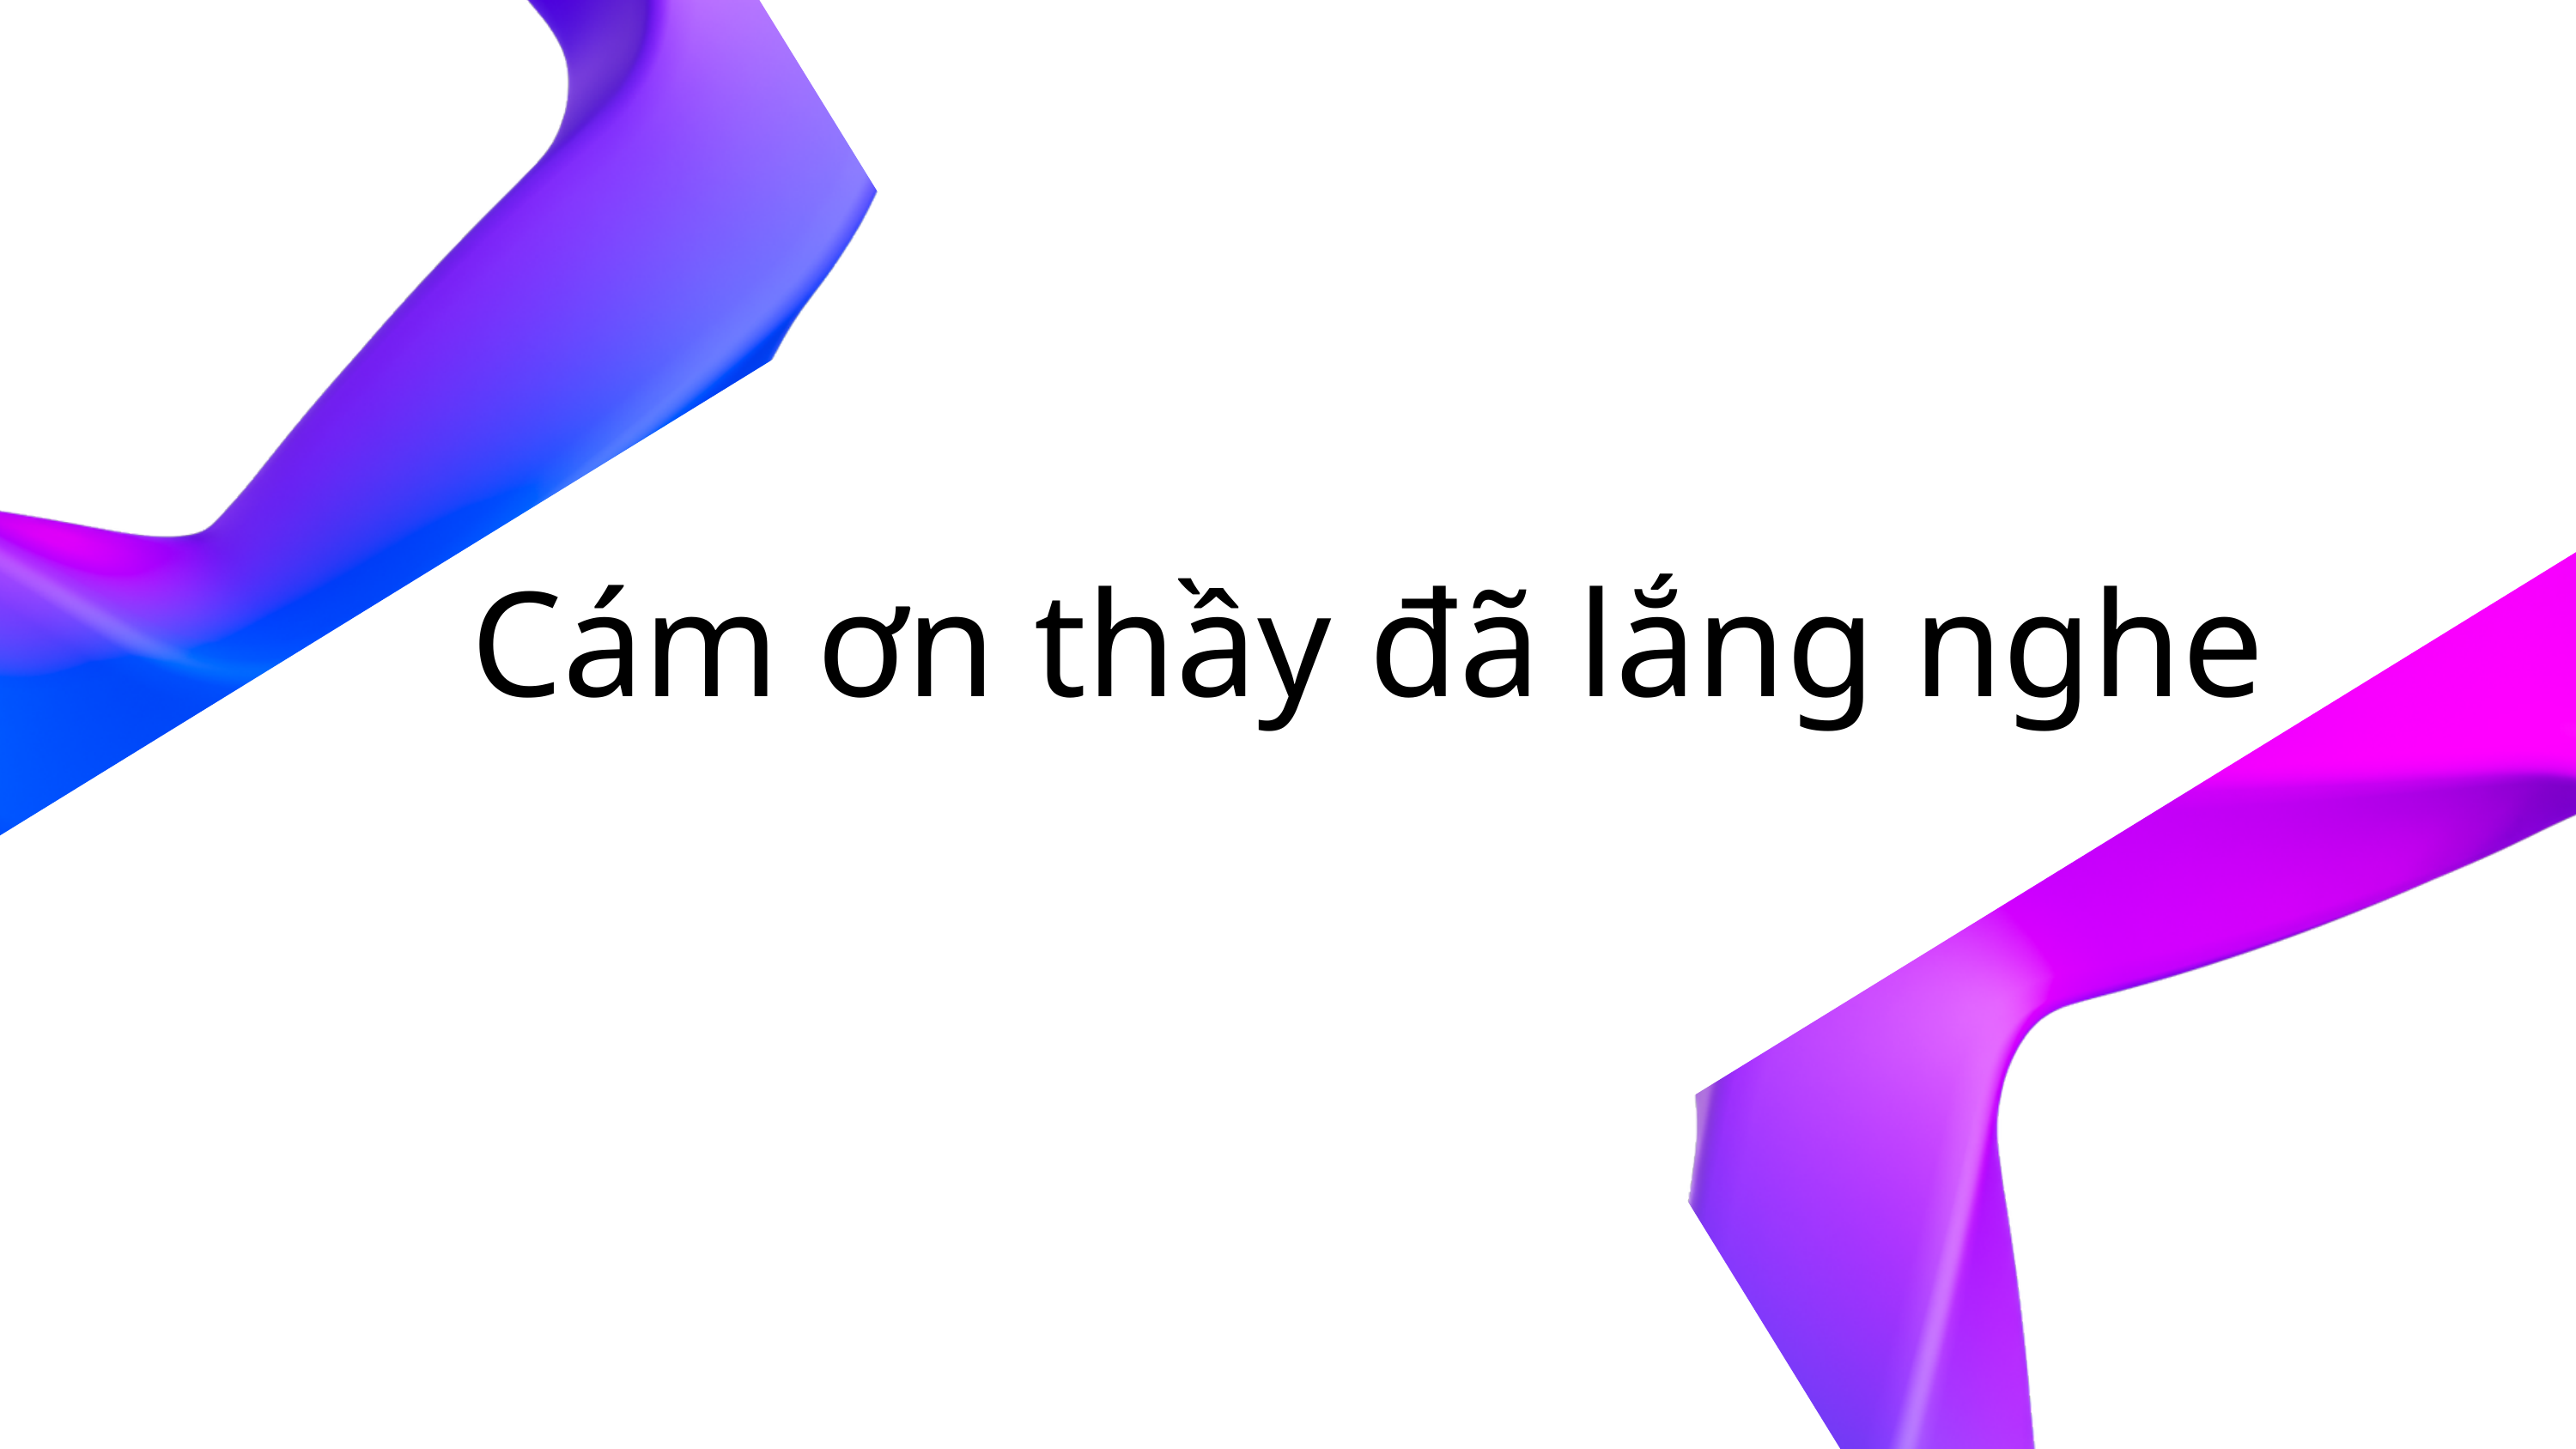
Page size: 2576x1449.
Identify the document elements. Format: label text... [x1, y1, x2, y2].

text_box [1642, 552, 2576, 1449]
text_box Cám ơn thầy đã lắng nghe [337, 551, 2397, 725]
text_box [0, 0, 924, 836]
